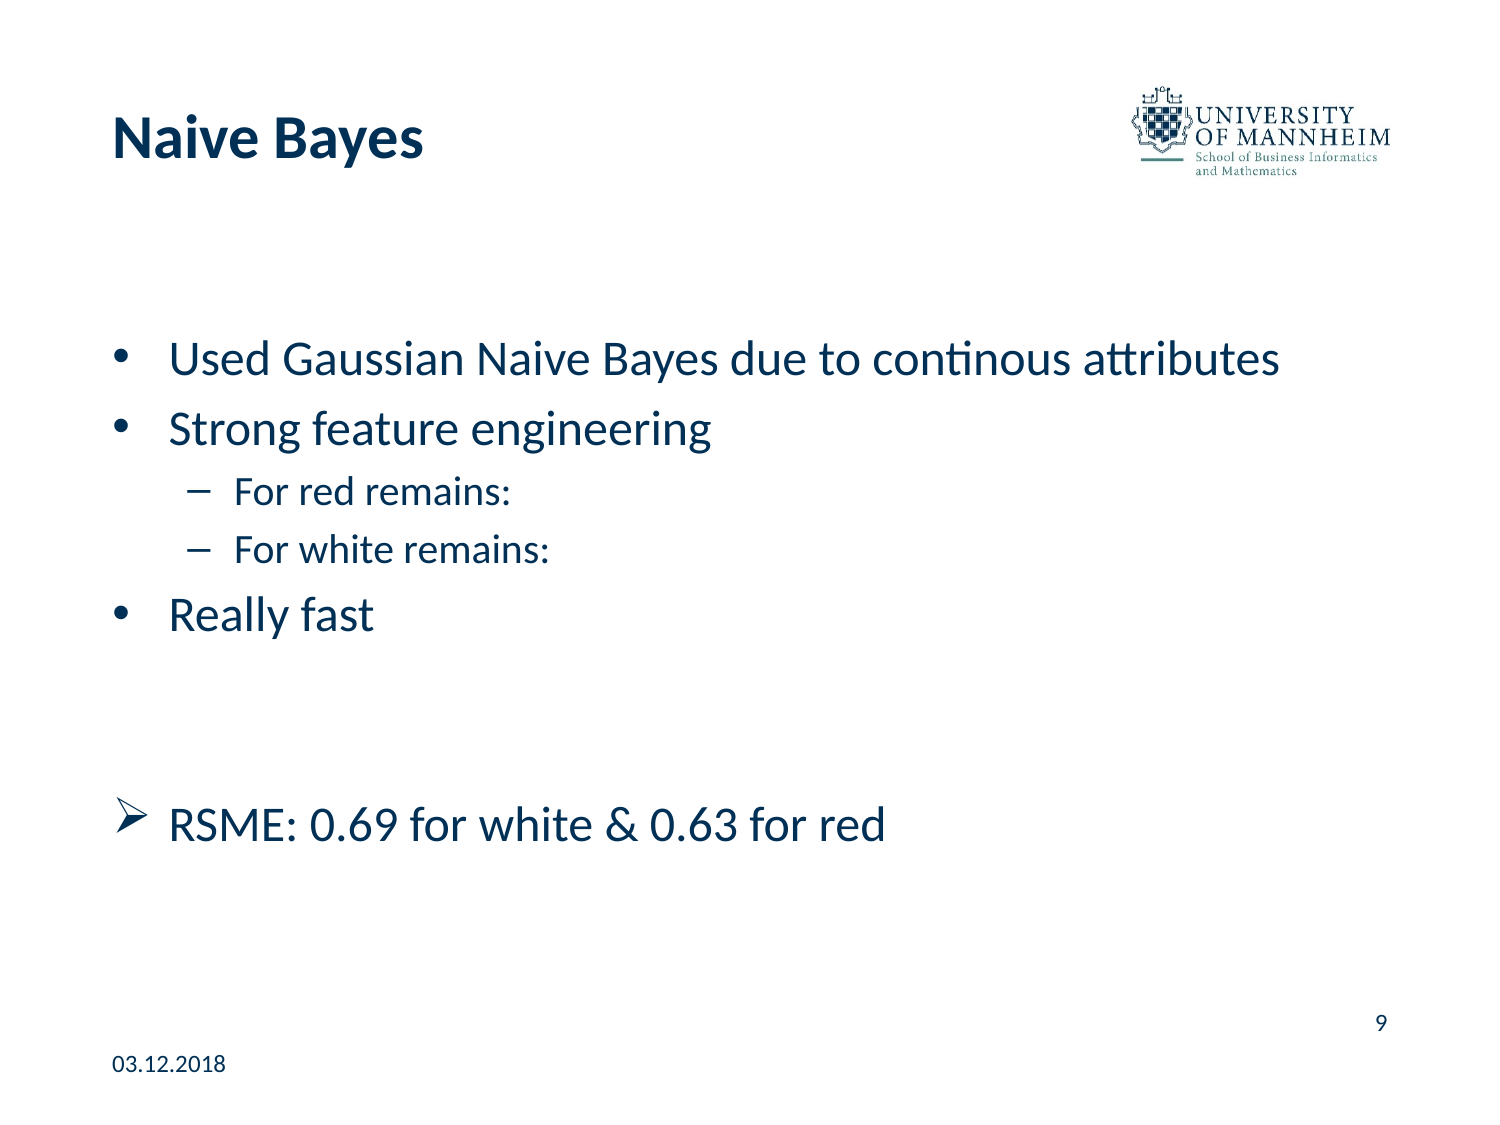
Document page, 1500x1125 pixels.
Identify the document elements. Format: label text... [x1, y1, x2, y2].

title Naive Bayes [112, 95, 1011, 284]
list Used Gaussian Naive Bayes due to continous attributes Strong feature engineering For red remains: For white remains: Really fast RSME: 0.69 for white & 0.63 for red [112, 325, 1388, 955]
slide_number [112, 1047, 463, 1078]
picture [1095, 57, 1426, 211]
slide_number 9 [1214, 1006, 1388, 1036]
